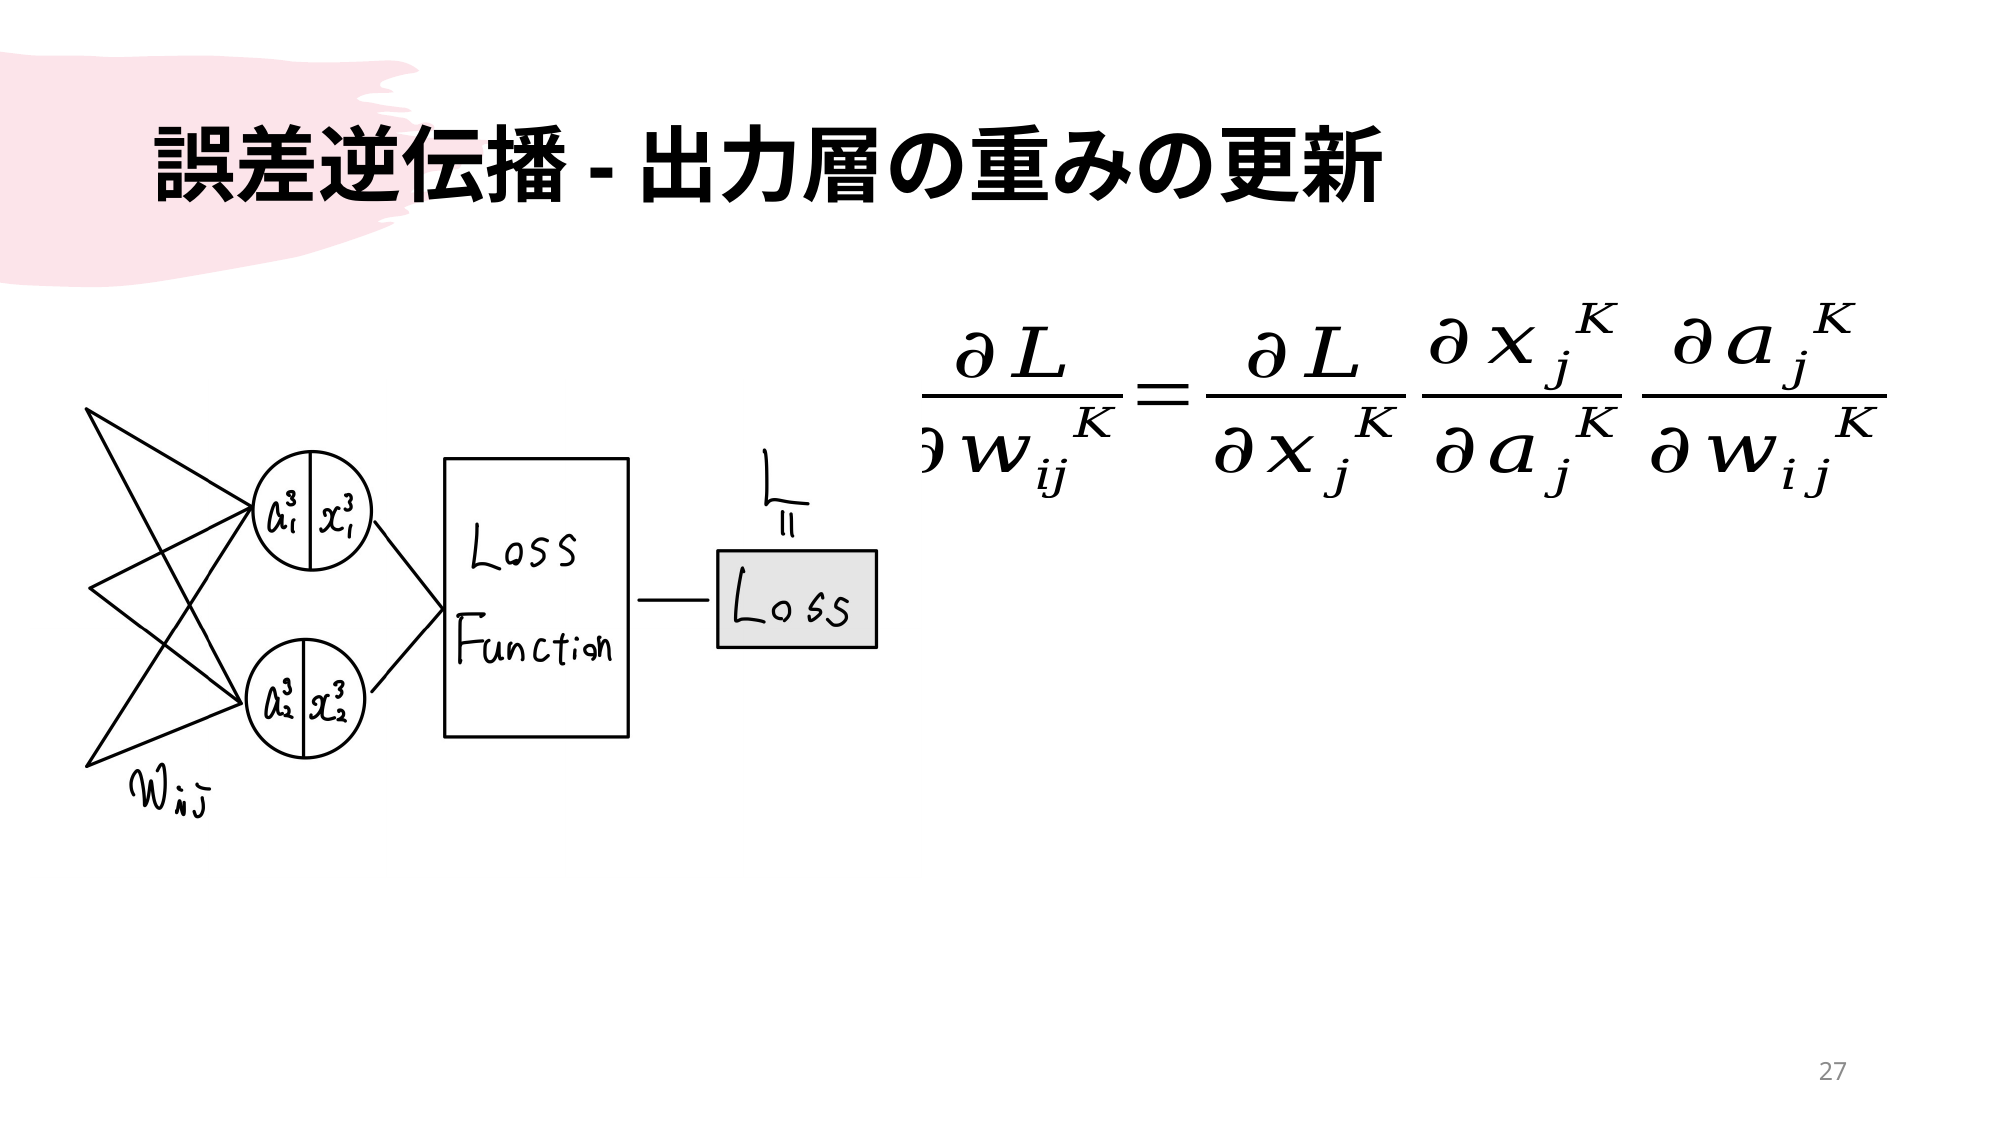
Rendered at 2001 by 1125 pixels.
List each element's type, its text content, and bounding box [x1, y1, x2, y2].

slide_number 27 [1412, 1042, 1863, 1103]
picture [30, 379, 922, 878]
title 誤差逆伝播-出力層の重みの更新 [137, 59, 1863, 278]
